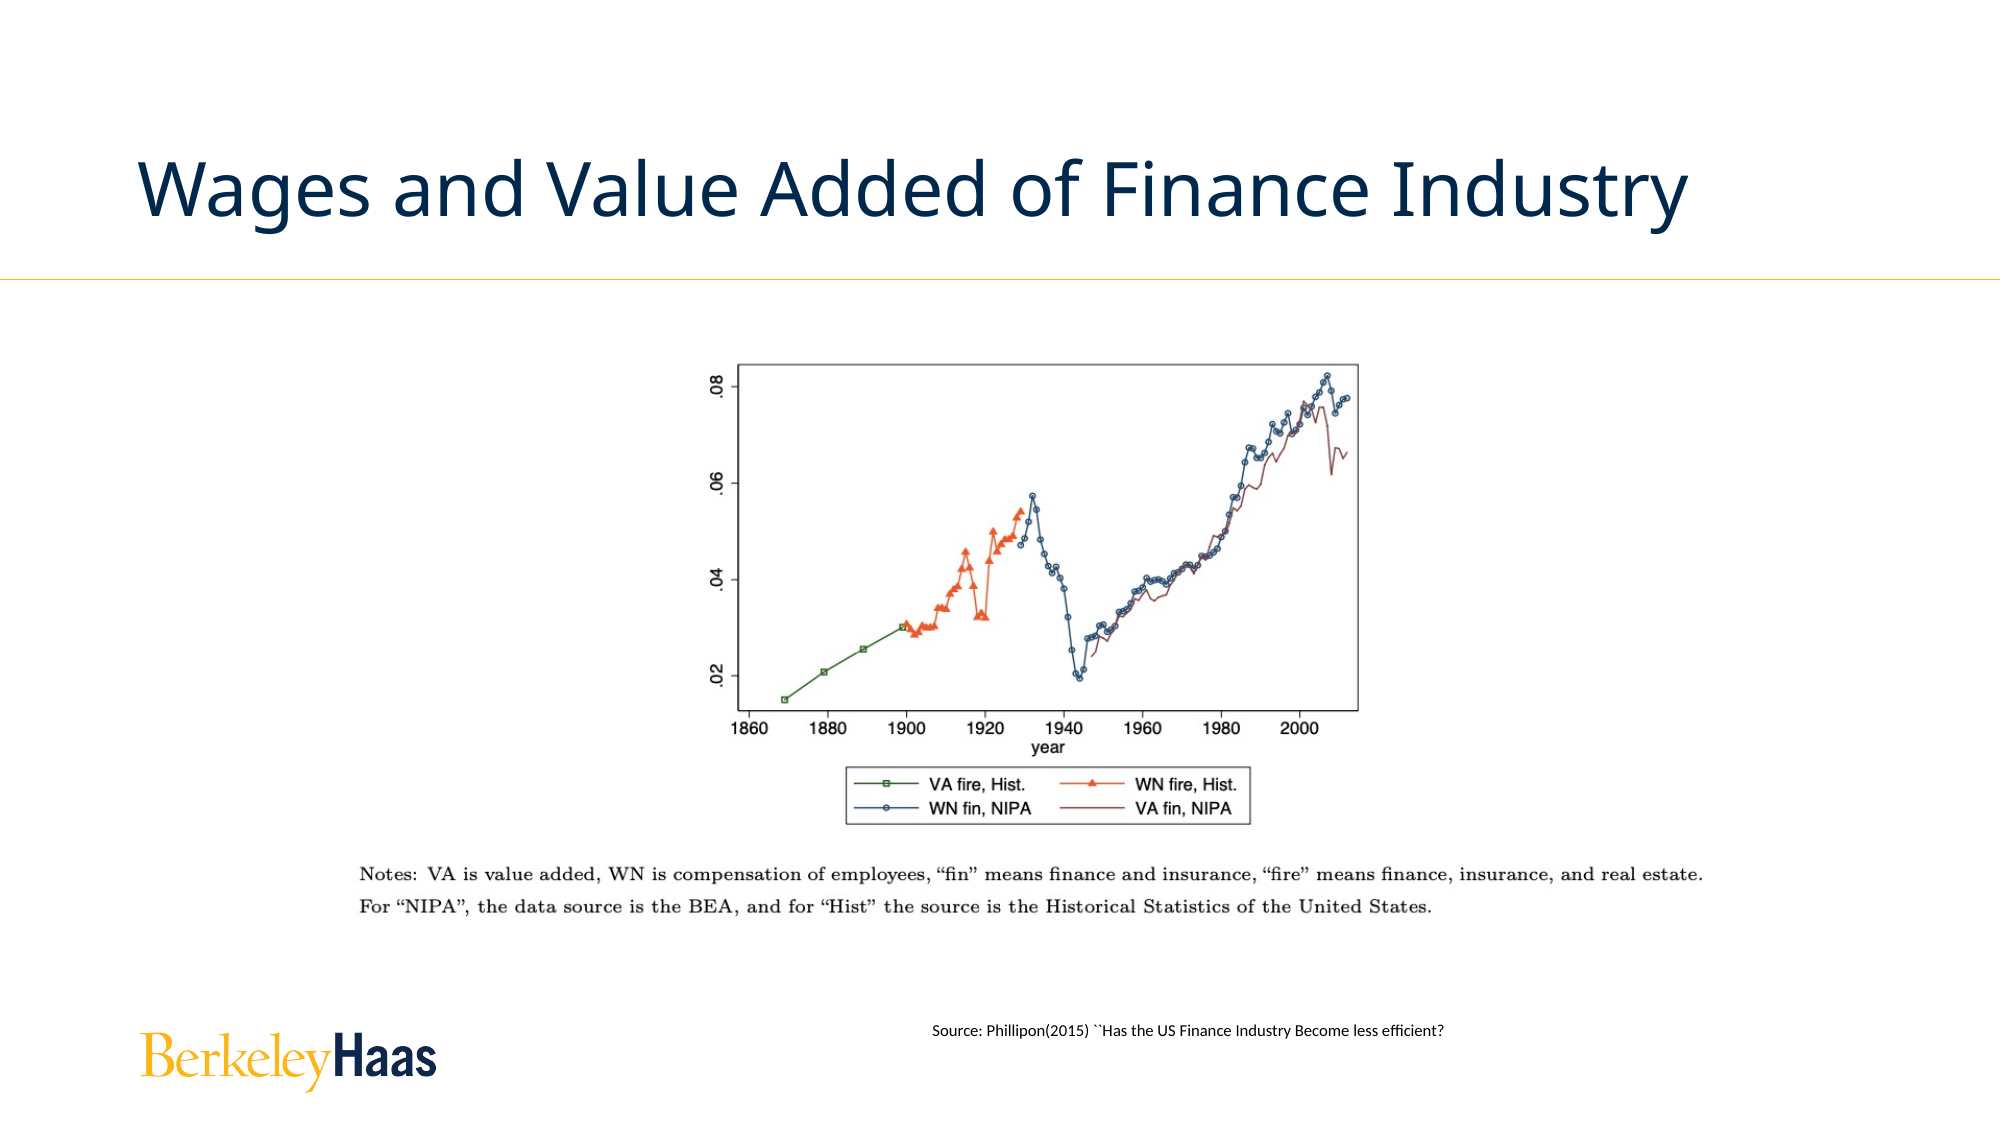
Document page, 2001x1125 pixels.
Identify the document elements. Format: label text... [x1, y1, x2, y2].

picture [137, 1029, 441, 1097]
text_box Source: Phillipon(2015) ``Has the US Finance Industry Become less efficient? [917, 1012, 1461, 1047]
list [270, 349, 1730, 923]
title Wages and Value Added of Finance Industry [137, 67, 1863, 278]
